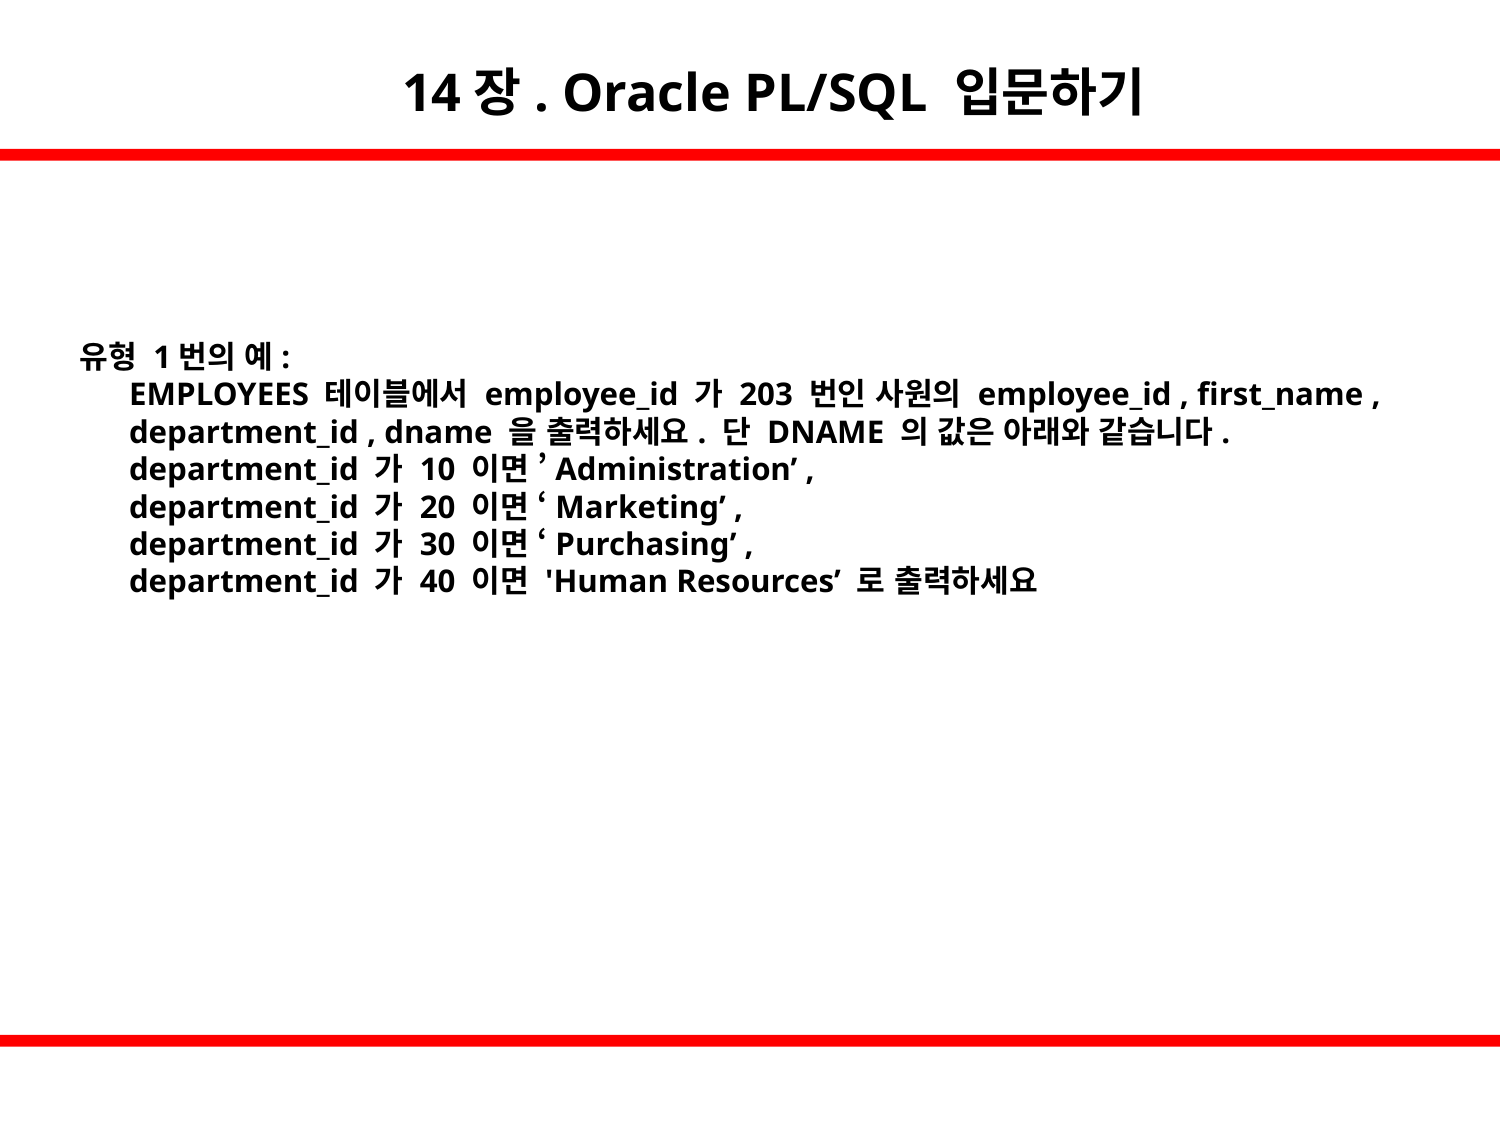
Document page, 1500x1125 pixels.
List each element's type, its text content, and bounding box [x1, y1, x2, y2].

text_box 14장. Oracle PL/SQL 입문하기 [204, 0, 1343, 151]
text_box [0, 1033, 1500, 1049]
text_box [0, 147, 1500, 163]
text_box 유형 1번의 예: EMPLOYEES 테이블에서 employee_id 가 203 번인 사원의 employee_id , first_name , department_id , dname 을 출력하세요. 단 DNAME 의 값은 아래와 같습니다. department_id 가 10 이면 ’Administration’ , department_id 가 20 이면 ‘Marketing’ , department_id 가 30 이면 ‘Purchasing’ , department_id 가 40 이면 'Human Resources’ 로 출력하세요 [63, 301, 1437, 635]
